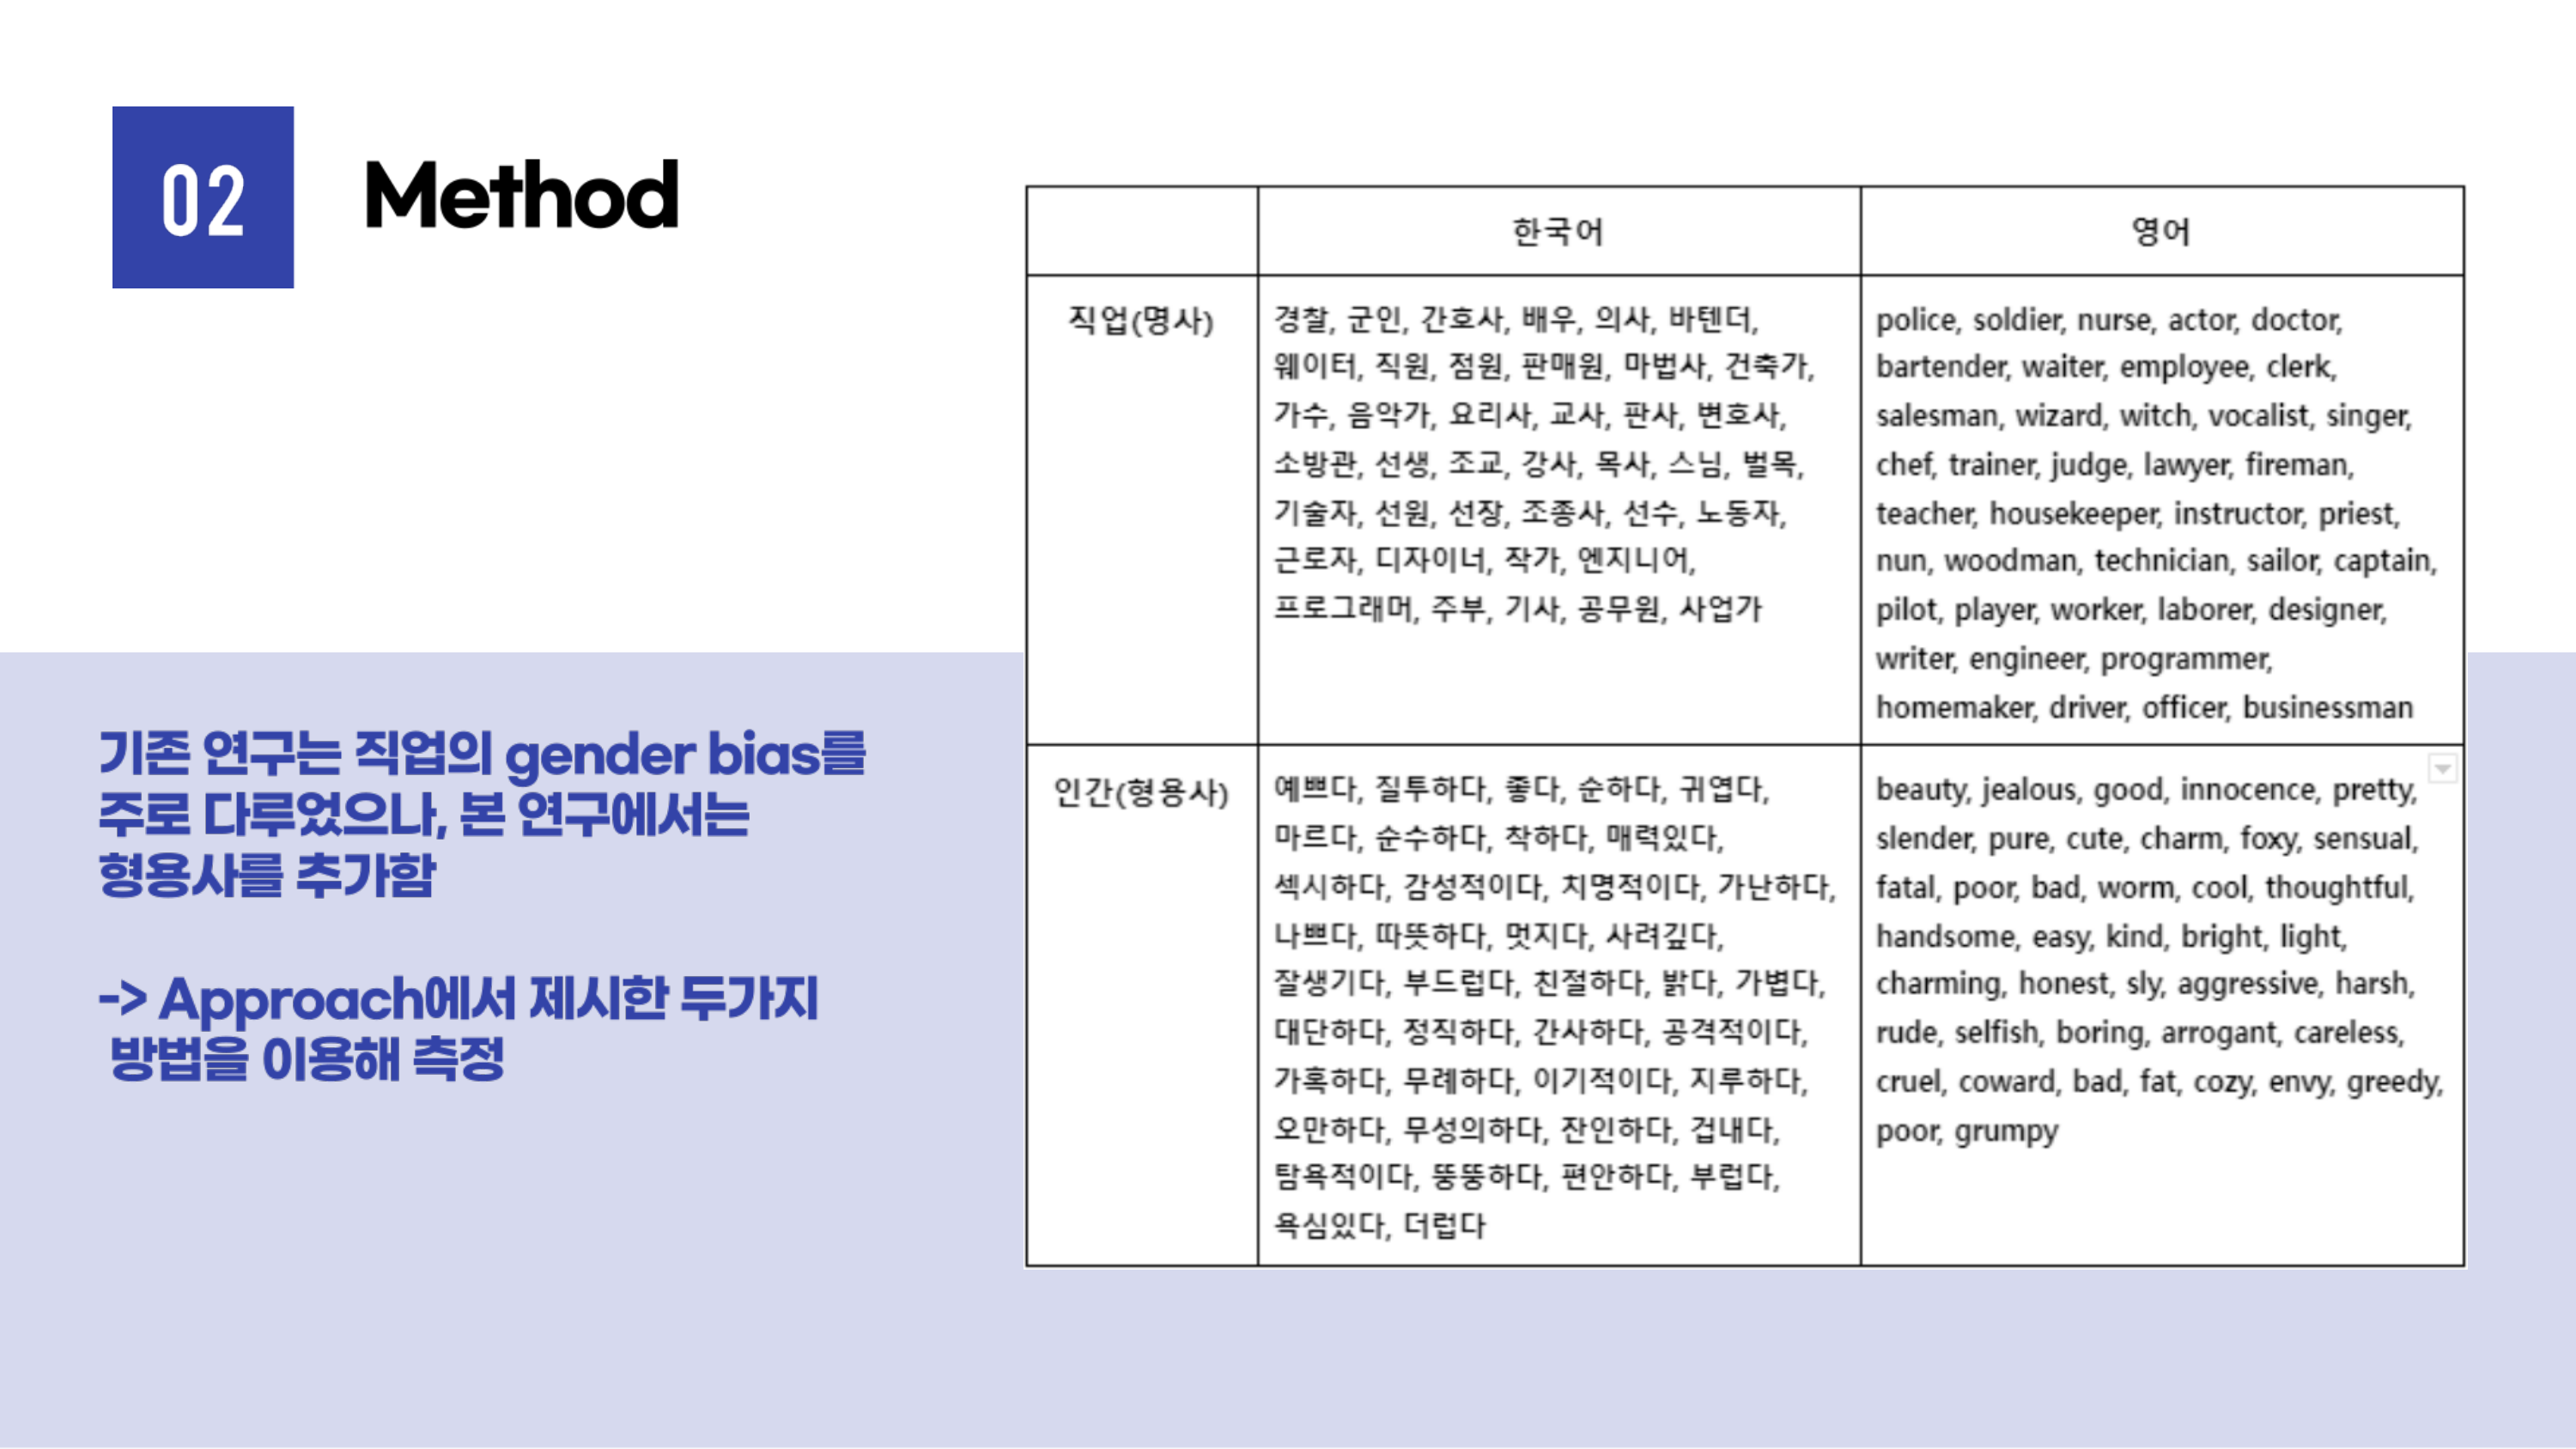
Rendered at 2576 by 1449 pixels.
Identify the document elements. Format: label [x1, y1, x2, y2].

picture [88, 716, 890, 1106]
picture [120, 130, 289, 293]
text_box [1024, 179, 2469, 1270]
text_box [0, 652, 2576, 1449]
picture [349, 127, 714, 267]
text_box [112, 106, 296, 289]
